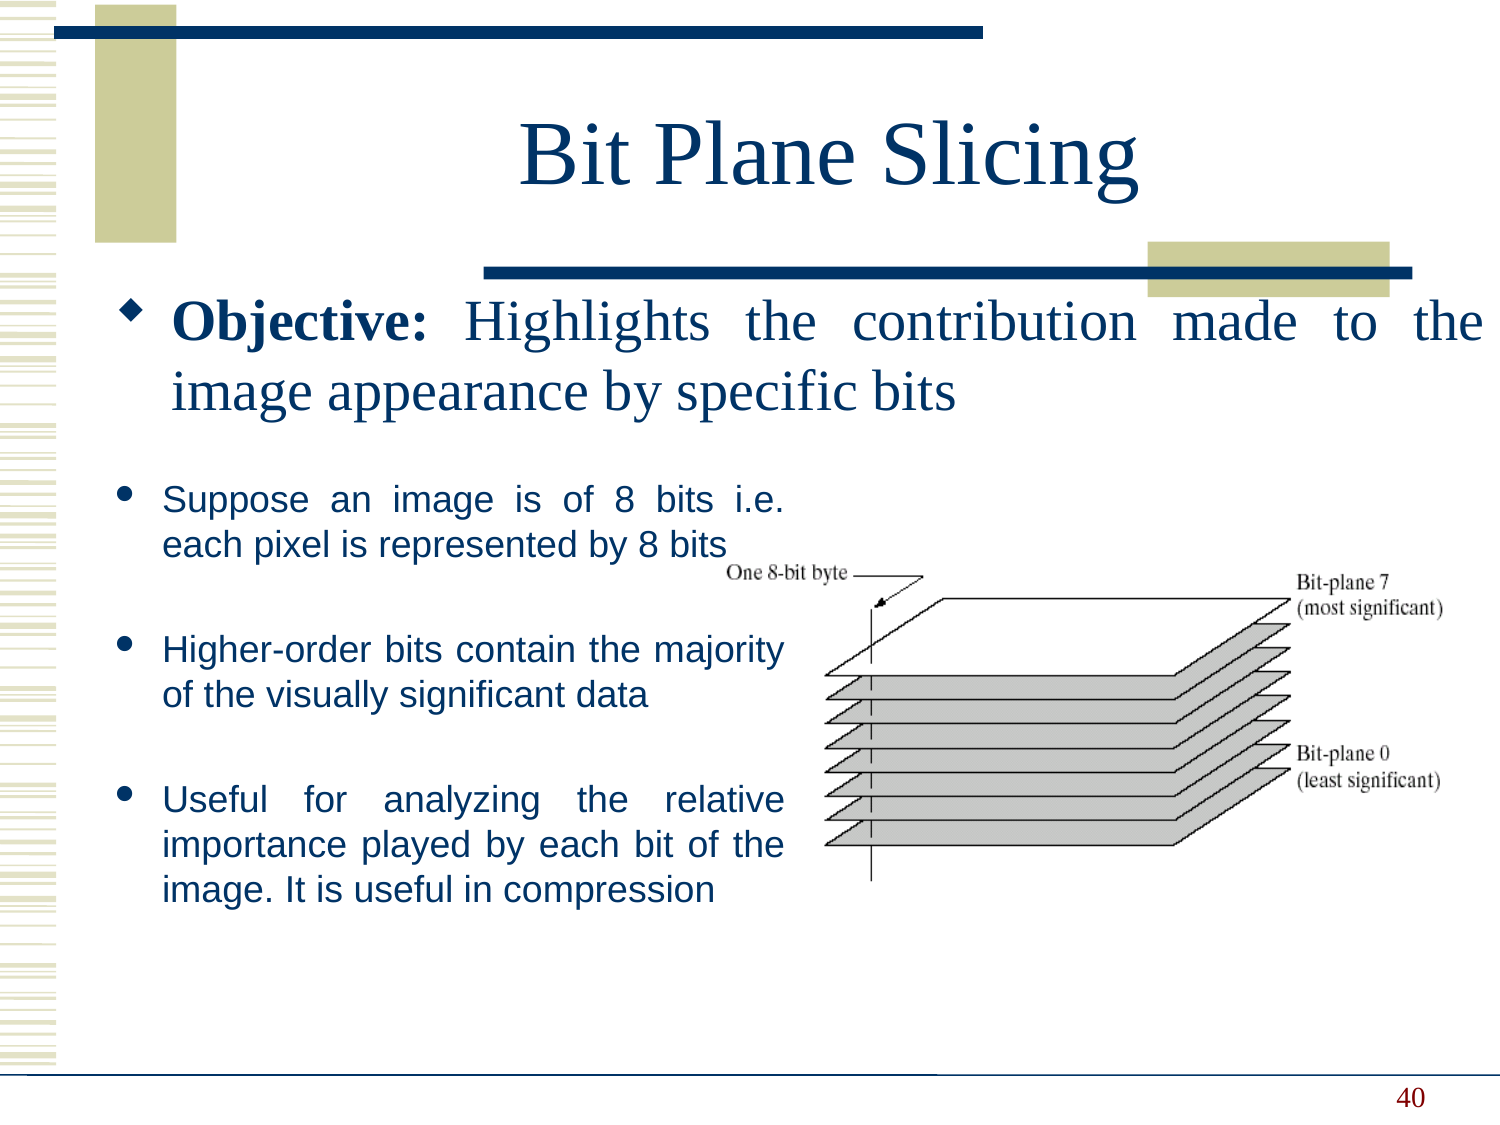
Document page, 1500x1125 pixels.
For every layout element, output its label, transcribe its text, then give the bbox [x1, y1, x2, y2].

picture [717, 549, 1500, 887]
title Bit Plane Slicing [224, 62, 1436, 251]
text_box Objective: Highlights the contribution made to the image appearance by specific bits [99, 274, 1500, 450]
text_box Suppose an image is of 8 bits i.e. each pixel is represented by 8 bits Higher-order bits contain the majority of the visually significant data Useful for analyzing the relative importance played by each bit of the image. It is useful in compression [99, 467, 800, 918]
text_box 40 [1080, 1046, 1441, 1121]
